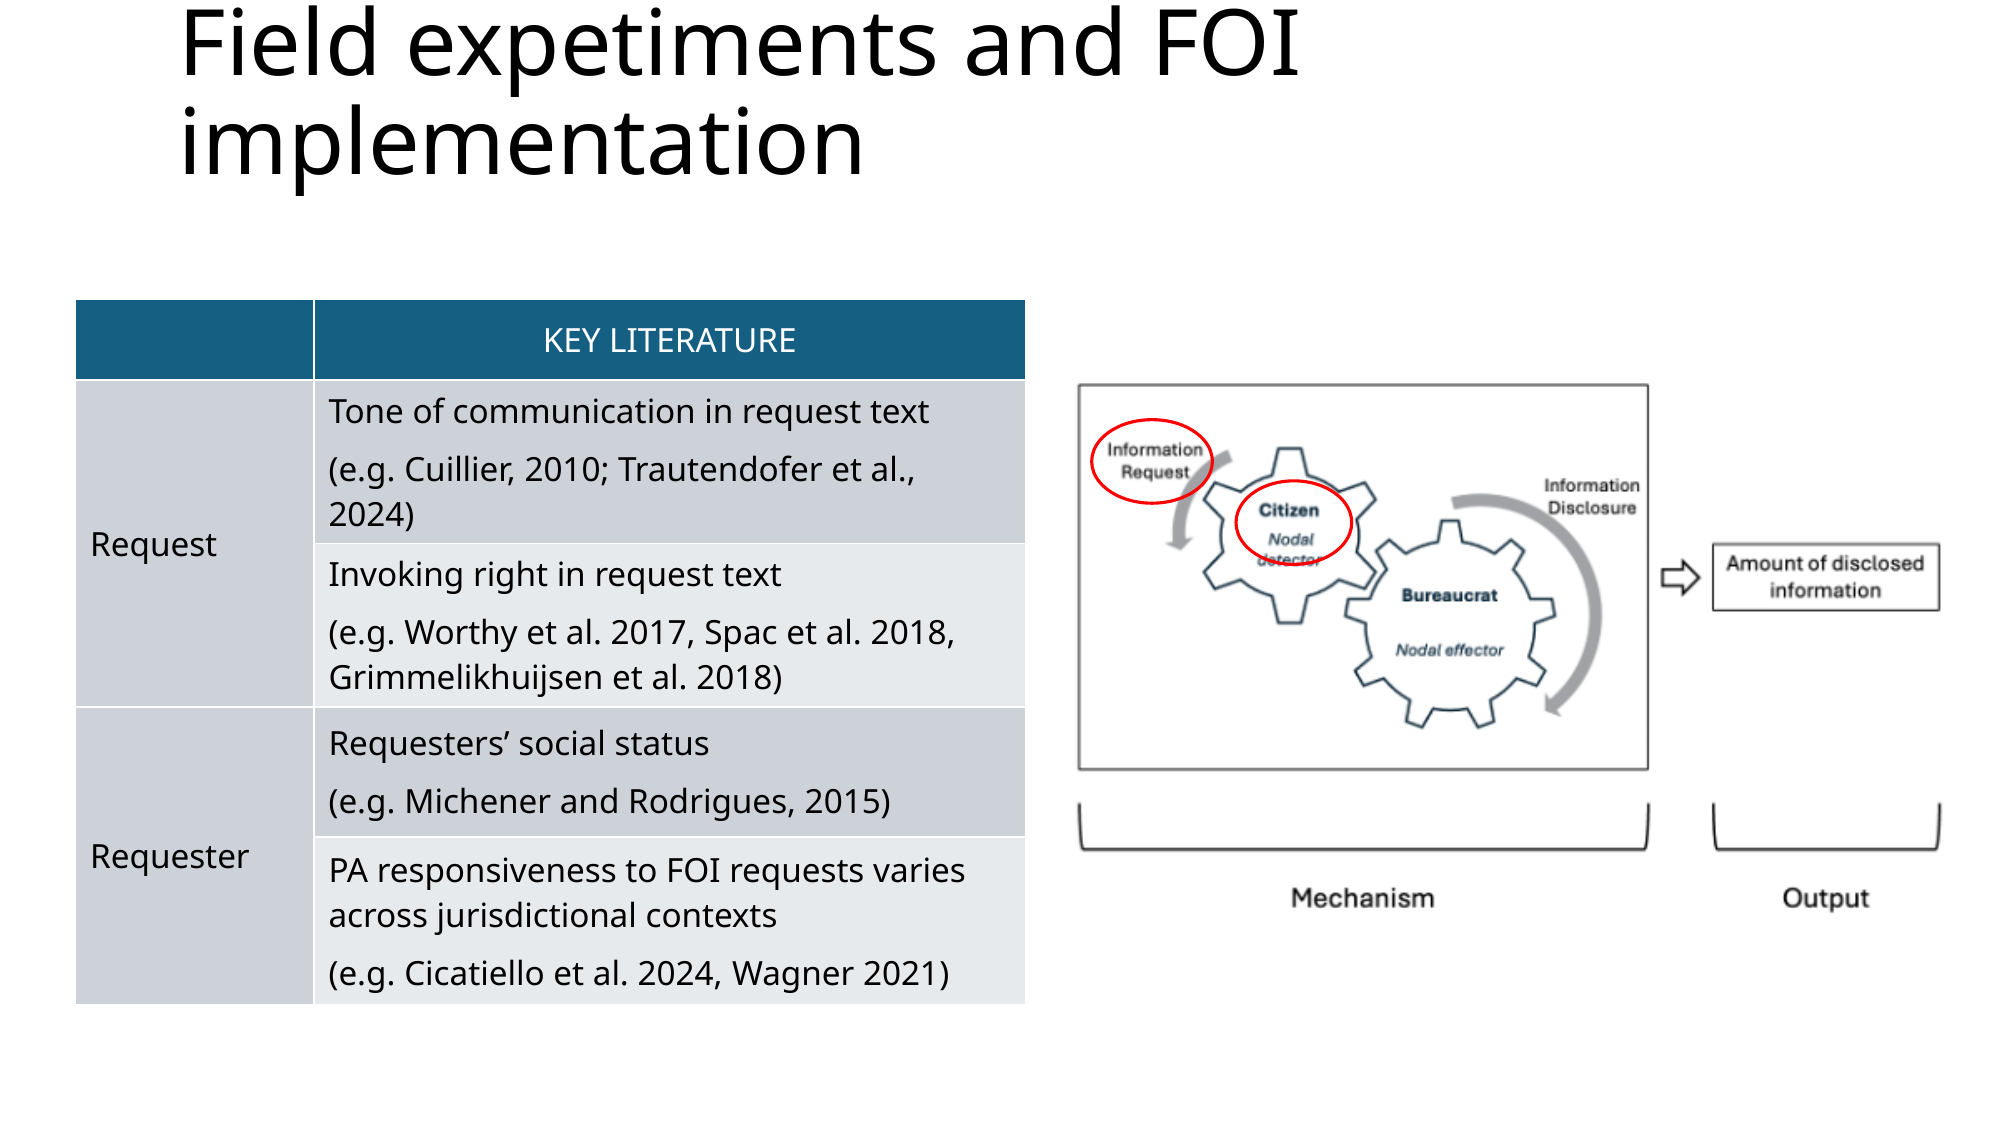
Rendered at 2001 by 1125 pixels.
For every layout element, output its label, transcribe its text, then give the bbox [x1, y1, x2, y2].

table_header KEY LITERATURE [315, 300, 1025, 379]
table_header [76, 300, 313, 379]
table_cell Requester [76, 708, 313, 1004]
table_cell Request [76, 381, 313, 706]
table_cell Invoking right in request text (e.g. Worthy et al. 2017, Spac et al. 2018, Grimmelikhuijsen et al. 2018) [315, 544, 1025, 706]
table_cell Tone of communication in request text (e.g. Cuillier, 2010; Trautendofer et al., 2024) [315, 381, 1025, 543]
table_cell Requesters’ social status (e.g. Michener and Rodrigues, 2015) [315, 708, 1025, 836]
picture [1067, 371, 1949, 923]
title Field expetiments and FOI implementation [163, 0, 1889, 204]
table_cell PA responsiveness to FOI requests varies across jurisdictional contexts (e.g. Cicatiello et al. 2024, Wagner 2021) [315, 838, 1025, 1004]
